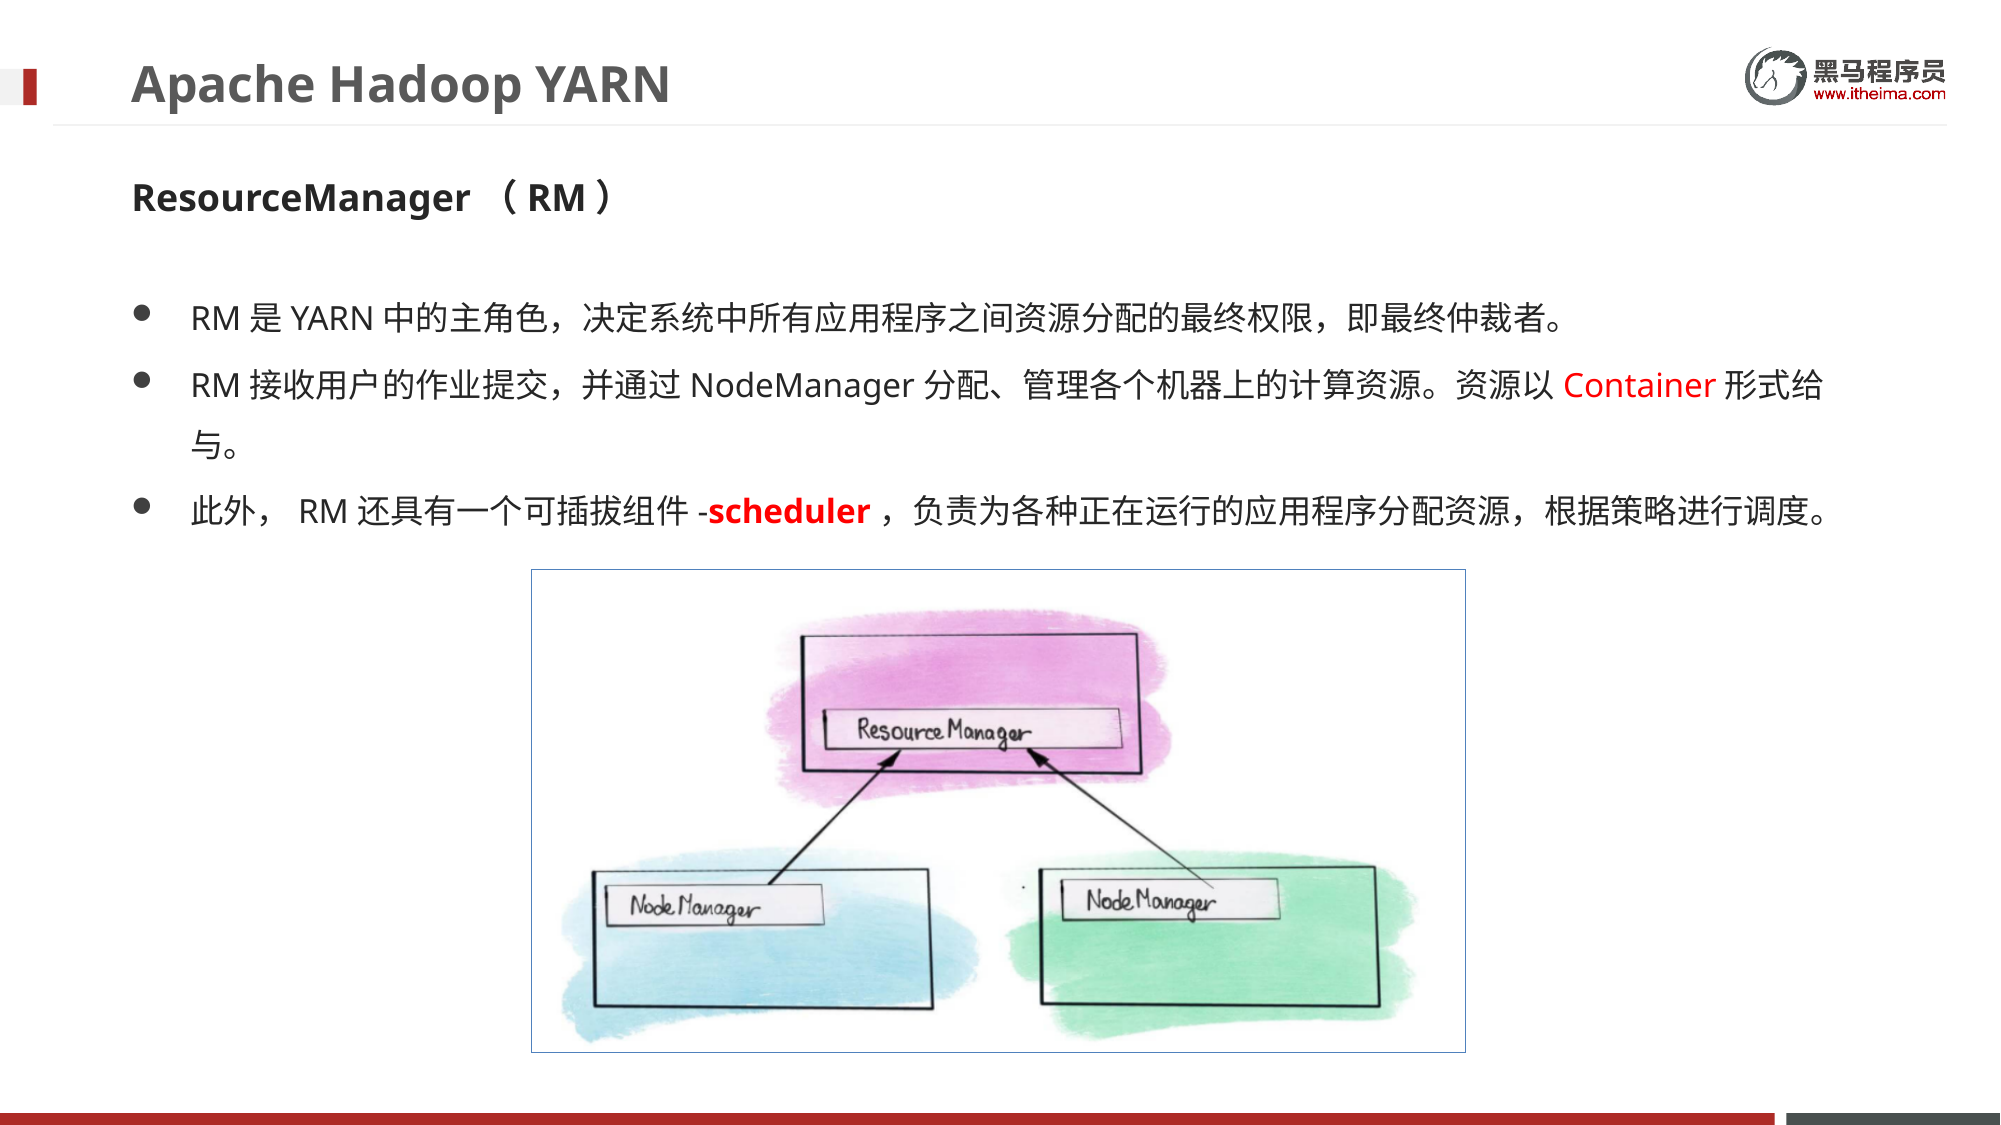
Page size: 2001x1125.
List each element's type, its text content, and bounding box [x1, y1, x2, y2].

list ResourceManager（RM） [116, 154, 1880, 239]
list RM是YARN中的主角色，决定系统中所有应用程序之间资源分配的最终权限，即最终仲裁者。 RM接收用户的作业提交，并通过NodeManager分配、管理各个机器上的计算资源。资源以Container形式给与。 此外，RM还具有一个可插拔组件-scheduler，负责为各种正在运行的应用程序分配资源，根据策略进行调度。 [116, 270, 1880, 963]
picture [1744, 46, 1946, 106]
title Apache Hadoop YARN [116, 40, 1556, 125]
picture [530, 568, 1466, 1053]
